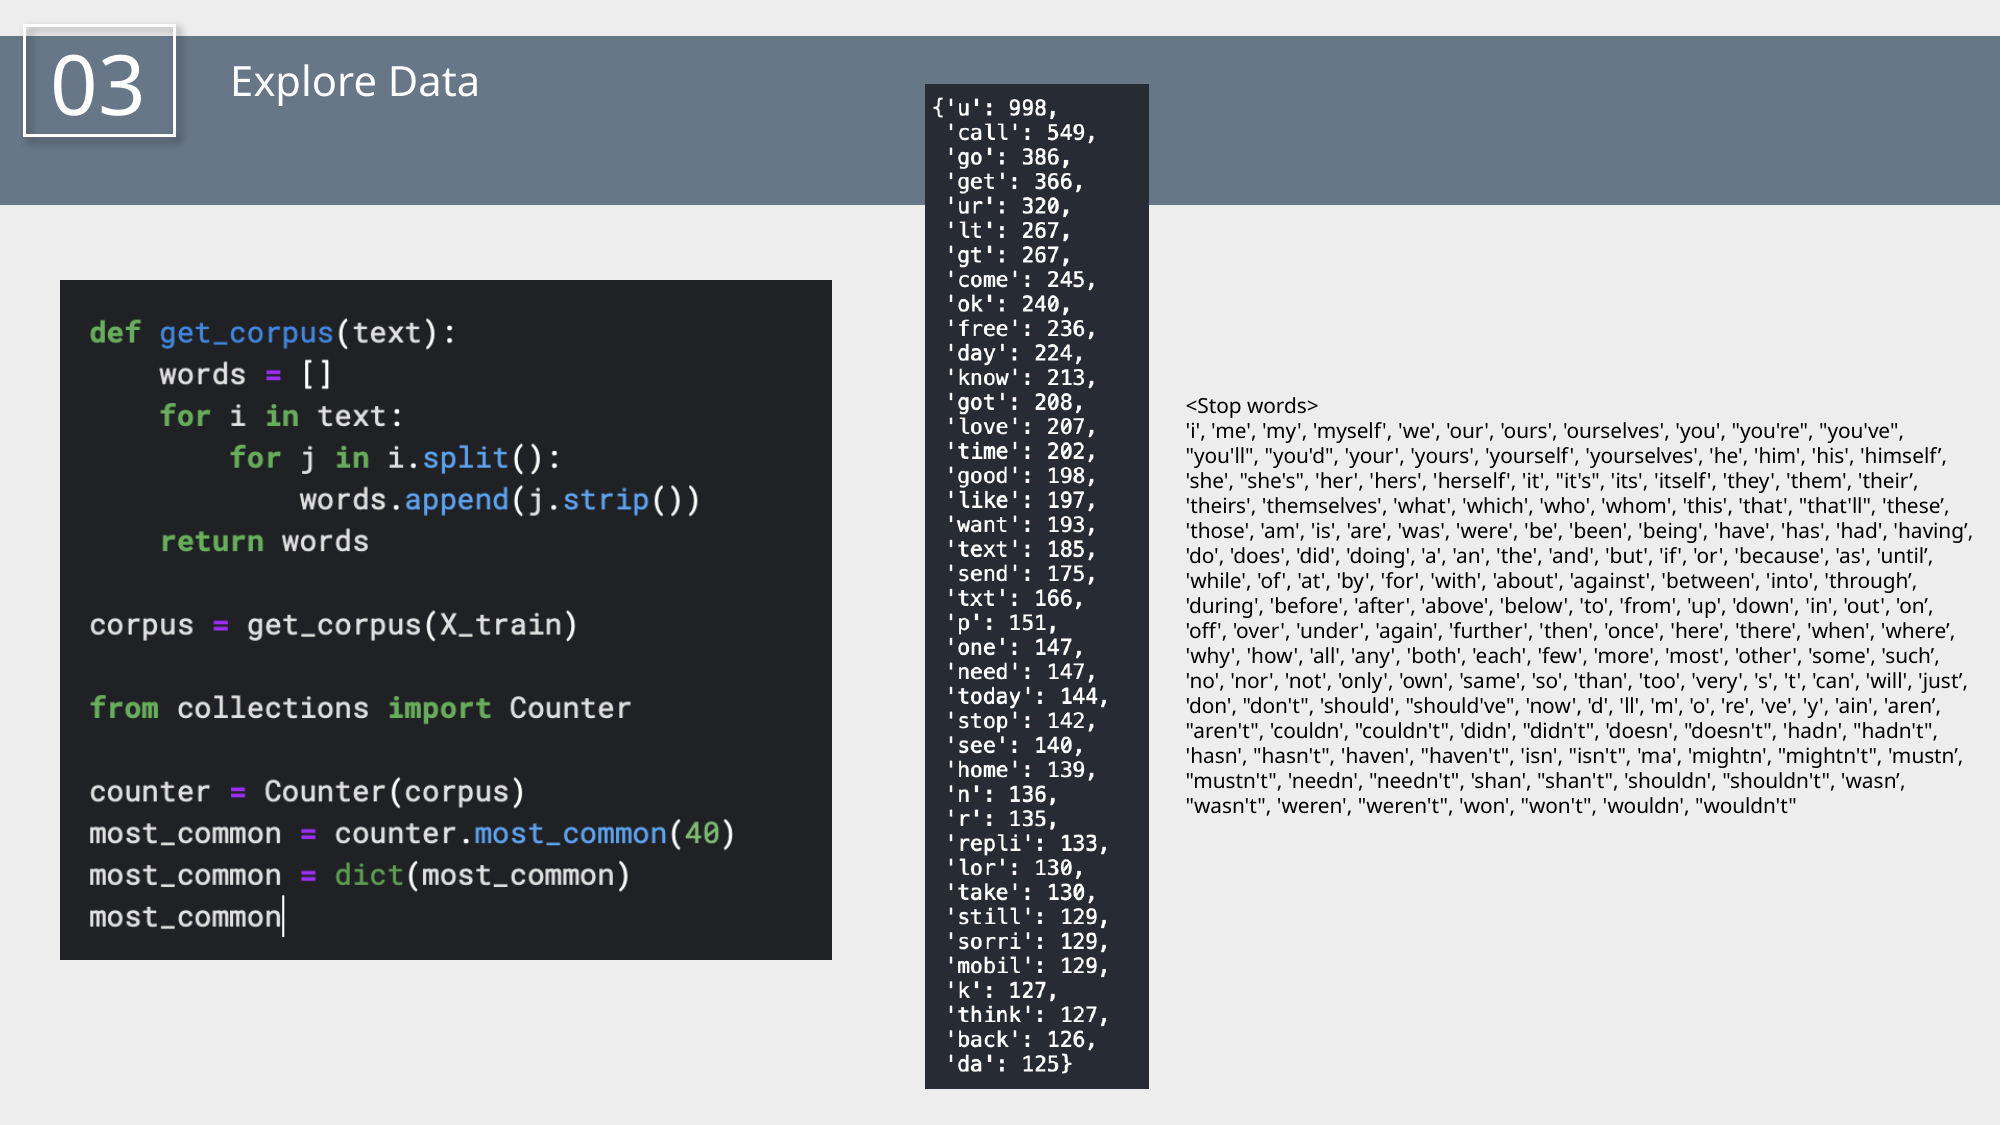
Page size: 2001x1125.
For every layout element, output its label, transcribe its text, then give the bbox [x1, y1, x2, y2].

text_box Explore Data [215, 47, 1193, 113]
text_box [23, 24, 176, 137]
text_box 03 [36, 25, 161, 140]
text_box <Stop words> 'i', 'me', 'my', 'myself', 'we', 'our', 'ours', 'ourselves', 'you', "you're", "you've", "you'll", "you'd", 'your', 'yours', 'yourself', 'yourselves', 'he', 'him', 'his', 'himself’, 'she', "she's", 'her', 'hers', 'herself', 'it', "it's", 'its', 'itself', 'they', 'them', 'their’, 'theirs', 'themselves', 'what', 'which', 'who', 'whom', 'this', 'that', "that'll", 'these’, 'those', 'am', 'is', 'are', 'was', 'were', 'be', 'been', 'being', 'have', 'has', 'had', 'having’, 'do', 'does', 'did', 'doing', 'a', 'an', 'the', 'and', 'but', 'if', 'or', 'because', 'as', 'until’, 'while', 'of', 'at', 'by', 'for', 'with', 'about', 'against', 'between', 'into', 'through’, 'during', 'before', 'after', 'above', 'below', 'to', 'from', 'up', 'down', 'in', 'out', 'on’, 'off', 'over', 'under', 'again', 'further', 'then', 'once', 'here', 'there', 'when', 'where’, 'why', 'how', 'all', 'any', 'both', 'each', 'few', 'more', 'most', 'other', 'some', 'such’, 'no', 'nor', 'not', 'only', 'own', 'same', 'so', 'than', 'too', 'very', 's', 't', 'can', 'will', 'just’, 'don', "don't", 'should', "should've", 'now', 'd', 'll', 'm', 'o', 're', 've', 'y', 'ain', 'aren’, "aren't", 'couldn', "couldn't", 'didn', "didn't", 'doesn', "doesn't", 'hadn', "hadn't", 'hasn', "hasn't", 'haven', "haven't", 'isn', "isn't", 'ma', 'mightn', "mightn't", 'mustn’, "mustn't", 'needn', "needn't", 'shan', "shan't", 'shouldn', "shouldn't", 'wasn’, "wasn't", 'weren', "weren't", 'won', "won't", 'wouldn', "wouldn't" [1170, 385, 2000, 825]
text_box [0, 35, 2000, 206]
picture [925, 84, 1149, 1089]
picture [60, 280, 832, 960]
